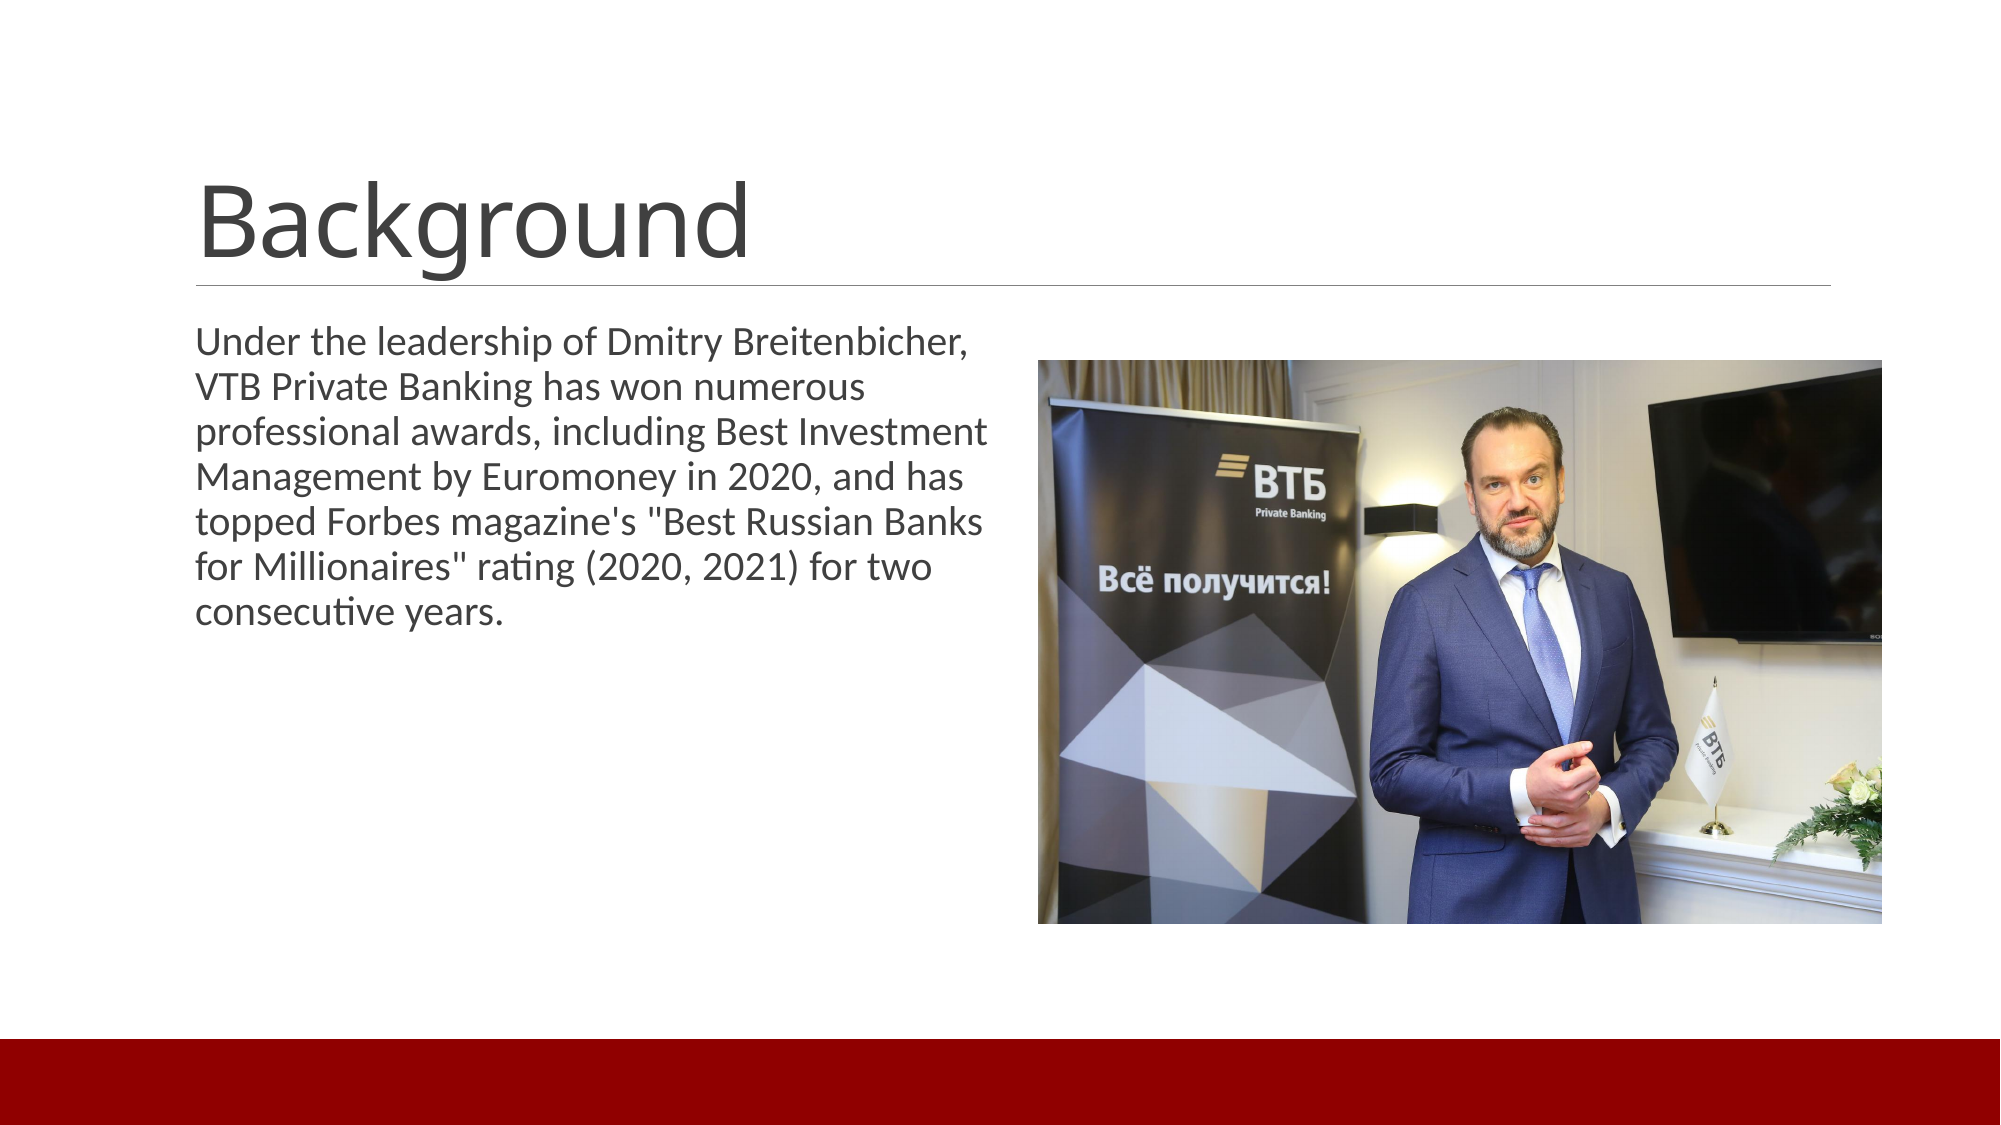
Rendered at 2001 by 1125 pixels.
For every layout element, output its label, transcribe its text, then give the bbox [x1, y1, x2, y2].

list Under the leadership of Dmitry Breitenbicher, VTB Private Banking has won numerous professional awards, including Best Investment Management by Euromoney in 2020, and has topped Forbes magazine's "Best Russian Banks for Millionaires" rating (2020, 2021) for two consecutive years. [180, 312, 1010, 973]
picture [1037, 360, 1883, 924]
title Background [180, 47, 1830, 285]
